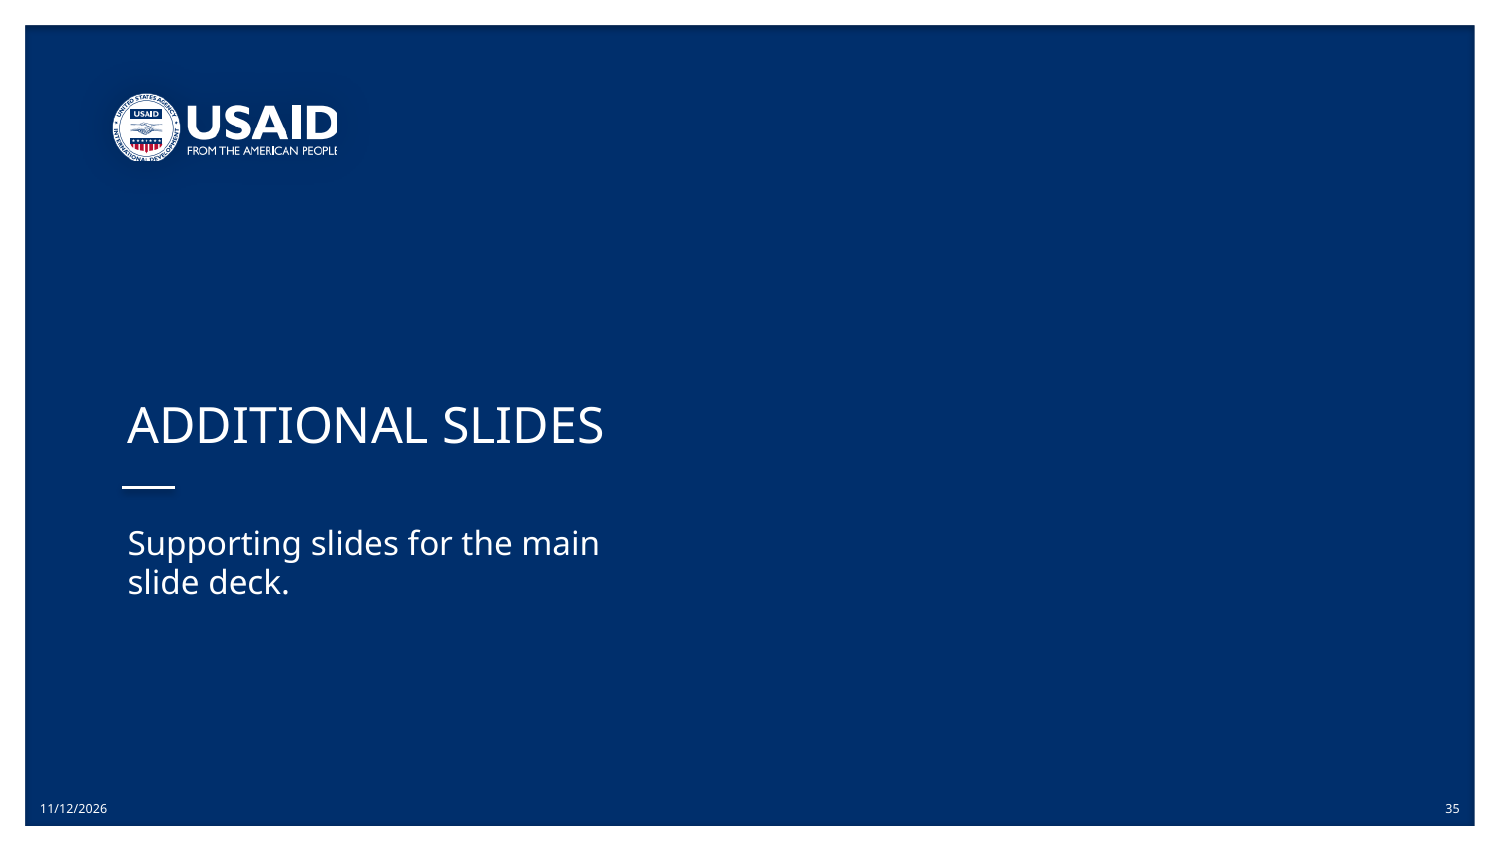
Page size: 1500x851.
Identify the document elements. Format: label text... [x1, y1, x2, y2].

title ADDITIONAL SLIDES [112, 262, 750, 462]
slide_number 35 [1125, 794, 1475, 826]
subtitle Supporting slides for the main slide deck. [112, 514, 675, 713]
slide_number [24, 794, 375, 826]
